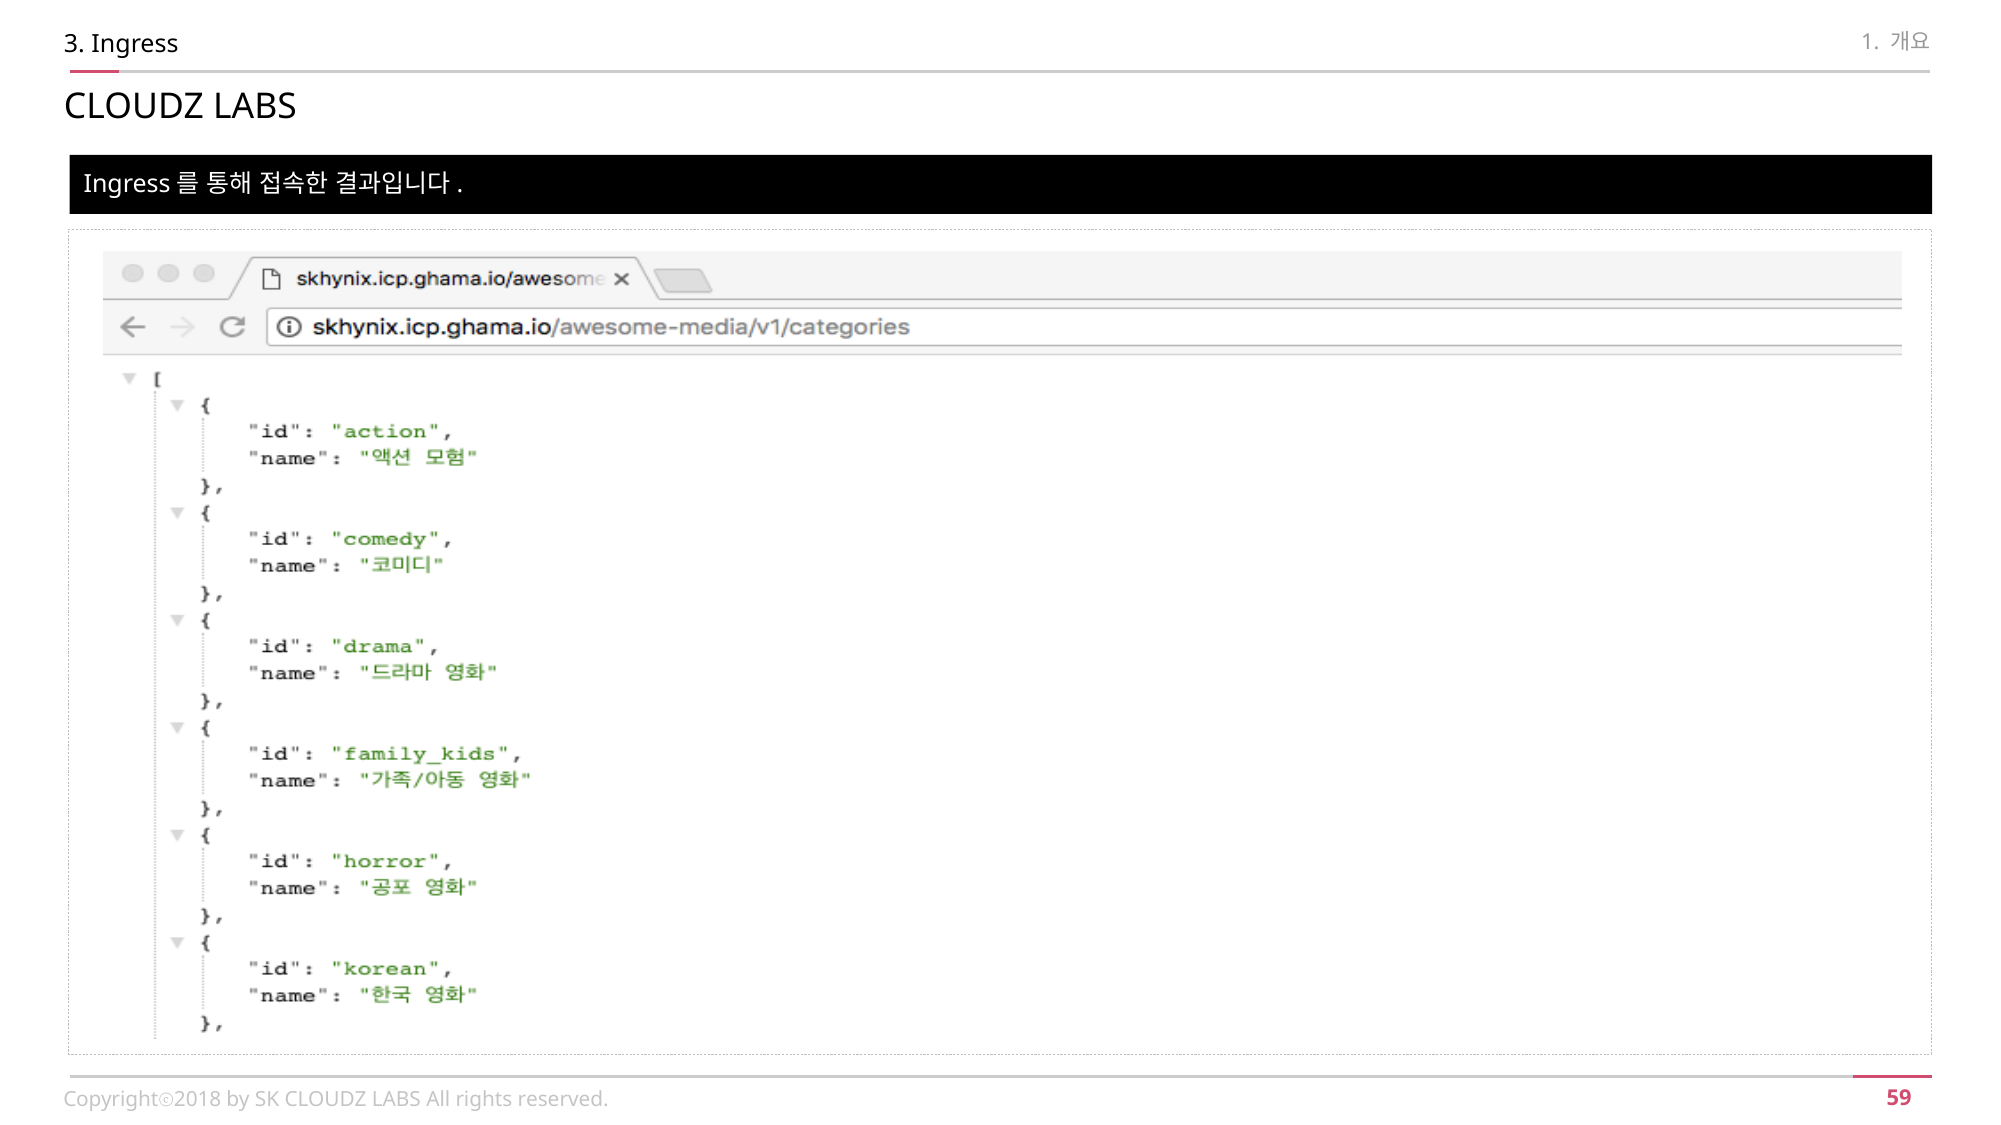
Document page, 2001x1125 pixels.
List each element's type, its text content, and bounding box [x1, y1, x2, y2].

footer Copyrightⓒ2018 by SK CLOUDZ LABS All rights reserved. [48, 1072, 1102, 1124]
list Ingress를 통해 접속한 결과입니다. [69, 154, 1933, 214]
list 3. Ingress [50, 30, 1153, 78]
picture [103, 251, 1902, 1039]
list CLOUDZ LABS [50, 79, 1931, 144]
list 1. 개요 [1159, 30, 1931, 79]
